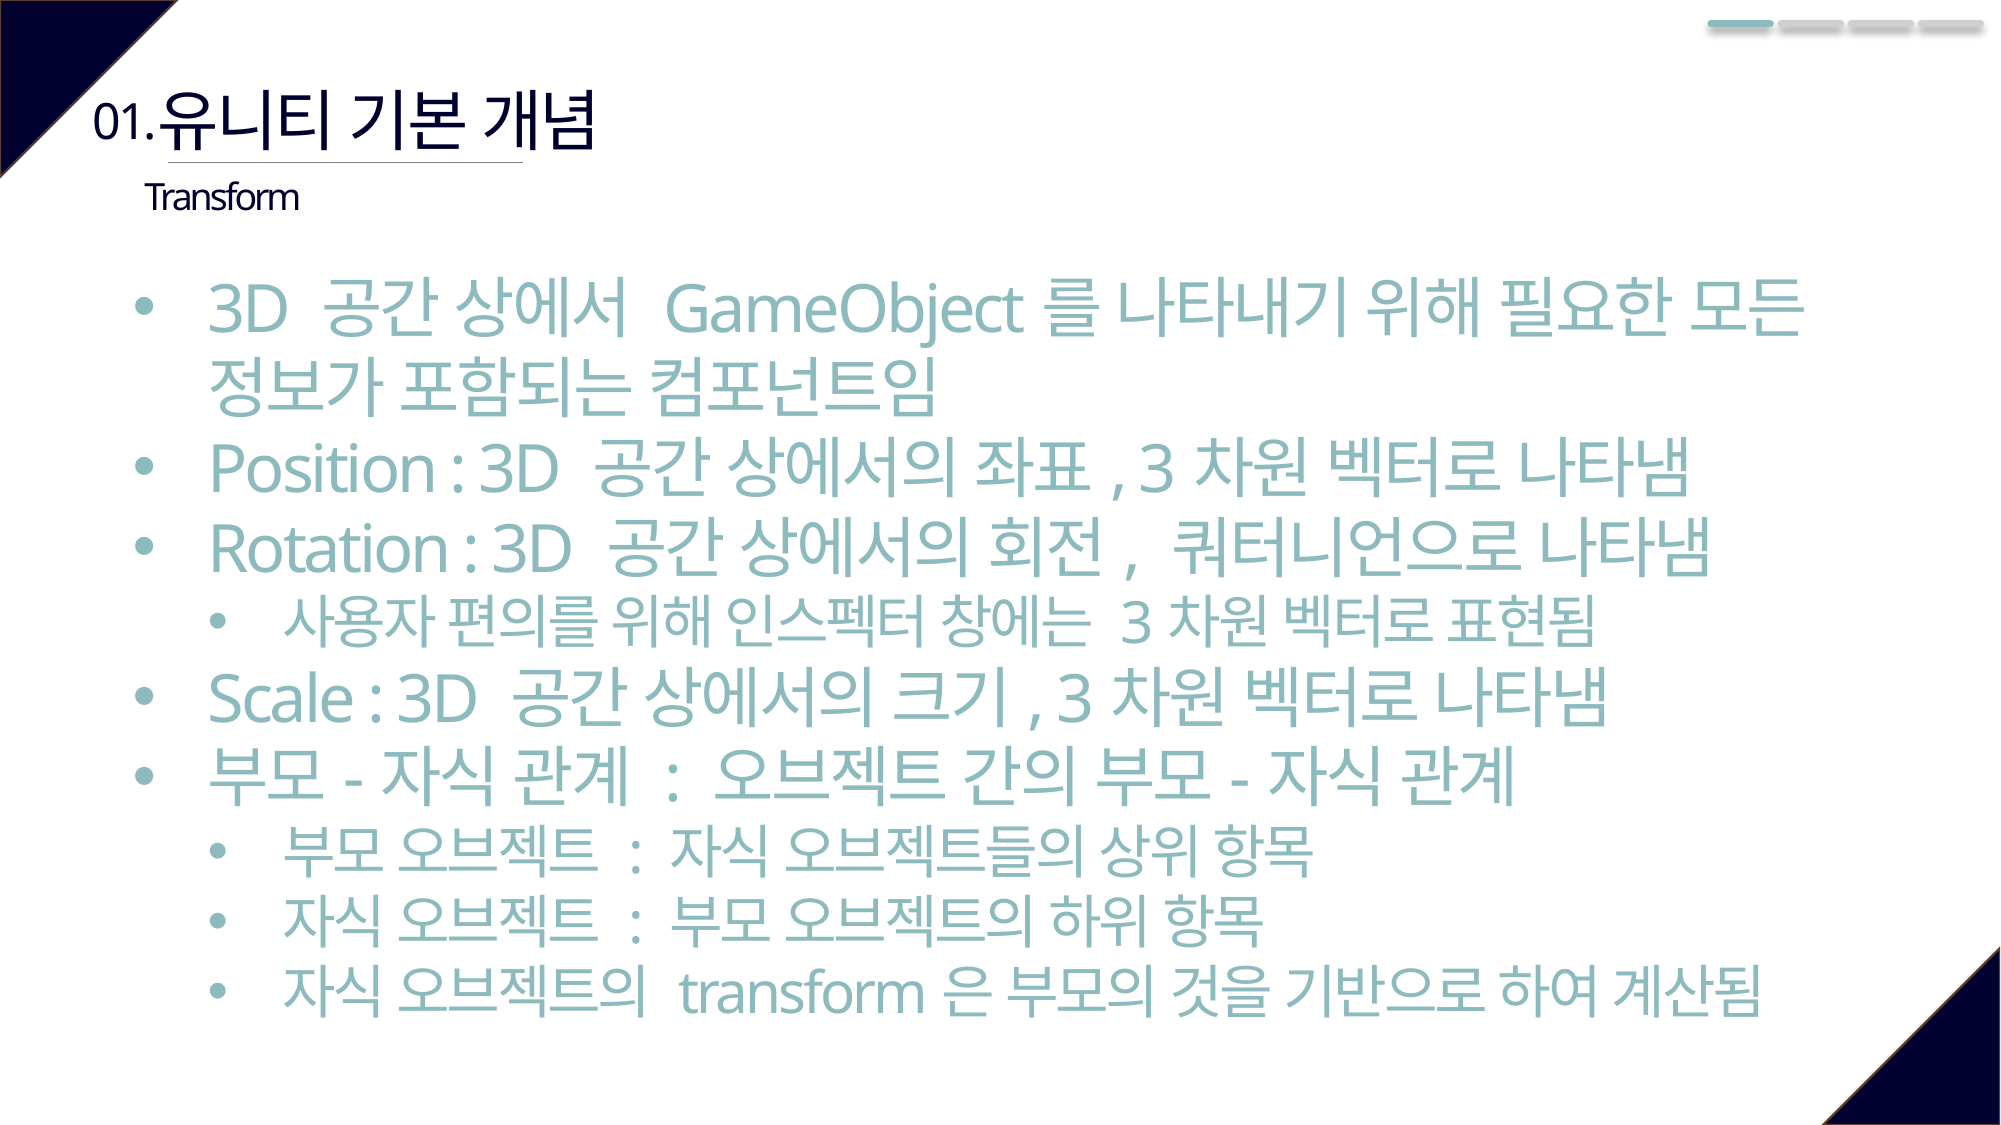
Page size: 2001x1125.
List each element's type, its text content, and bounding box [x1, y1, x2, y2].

text_box 3D 공간 상에서 GameObject를 나타내기 위해 필요한 모든 정보가 포함되는 컴포넌트임 Position : 3D 공간 상에서의 좌표, 3차원 벡터로 나타냄 Rotation : 3D 공간 상에서의 회전, 쿼터니언으로 나타냄 사용자 편의를 위해 인스펙터 창에는 3차원 벡터로 표현됨 Scale : 3D 공간 상에서의 크기, 3차원 벡터로 나타냄 부모-자식 관계 : 오브젝트 간의 부모-자식 관계 부모 오브젝트 : 자식 오브젝트들의 상위 항목 자식 오브젝트 : 부모 오브젝트의 하위 항목 자식 오브젝트의 transform은 부모의 것을 기반으로 하여 계산됨 [117, 258, 1881, 1033]
text_box 유니티 기본 개념 [143, 71, 616, 167]
text_box 01. [78, 81, 172, 157]
text_box Transform [129, 165, 317, 225]
